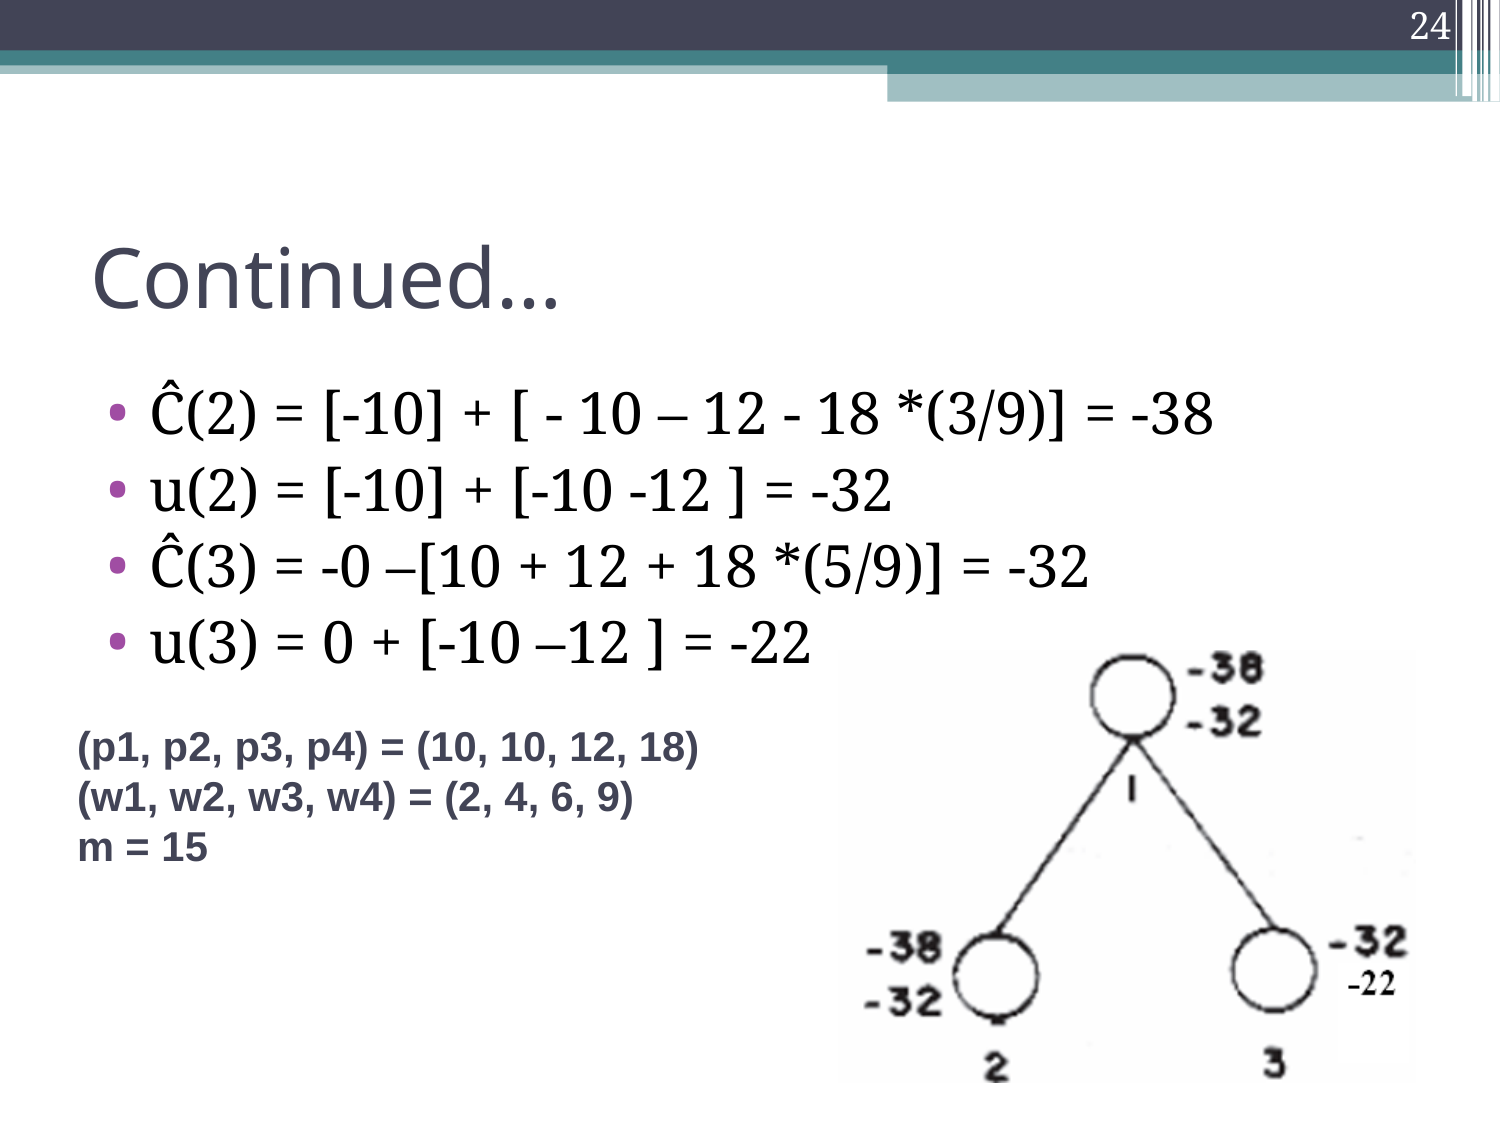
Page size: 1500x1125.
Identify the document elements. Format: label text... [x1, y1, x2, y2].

text_box Ĉ(2) = [-10] + [ - 10 – 12 - 18 *(3/9)] = -38 u(2) = [-10] + [-10 -12 ] = -32 Ĉ(3) = -0 –[10 + 12 + 18 *(5/9)] = -32 u(3) = 0 + [-10 –12 ] = -22 [74, 368, 1425, 1079]
picture [837, 649, 1416, 1084]
text_box 24 [1340, 0, 1466, 61]
text_box Continued… [74, 187, 1425, 363]
text_box (p1, p2, p3, p4) = (10, 10, 12, 18) (w1, w2, w3, w4) = (2, 4, 6, 9) m = 15 [62, 712, 738, 878]
